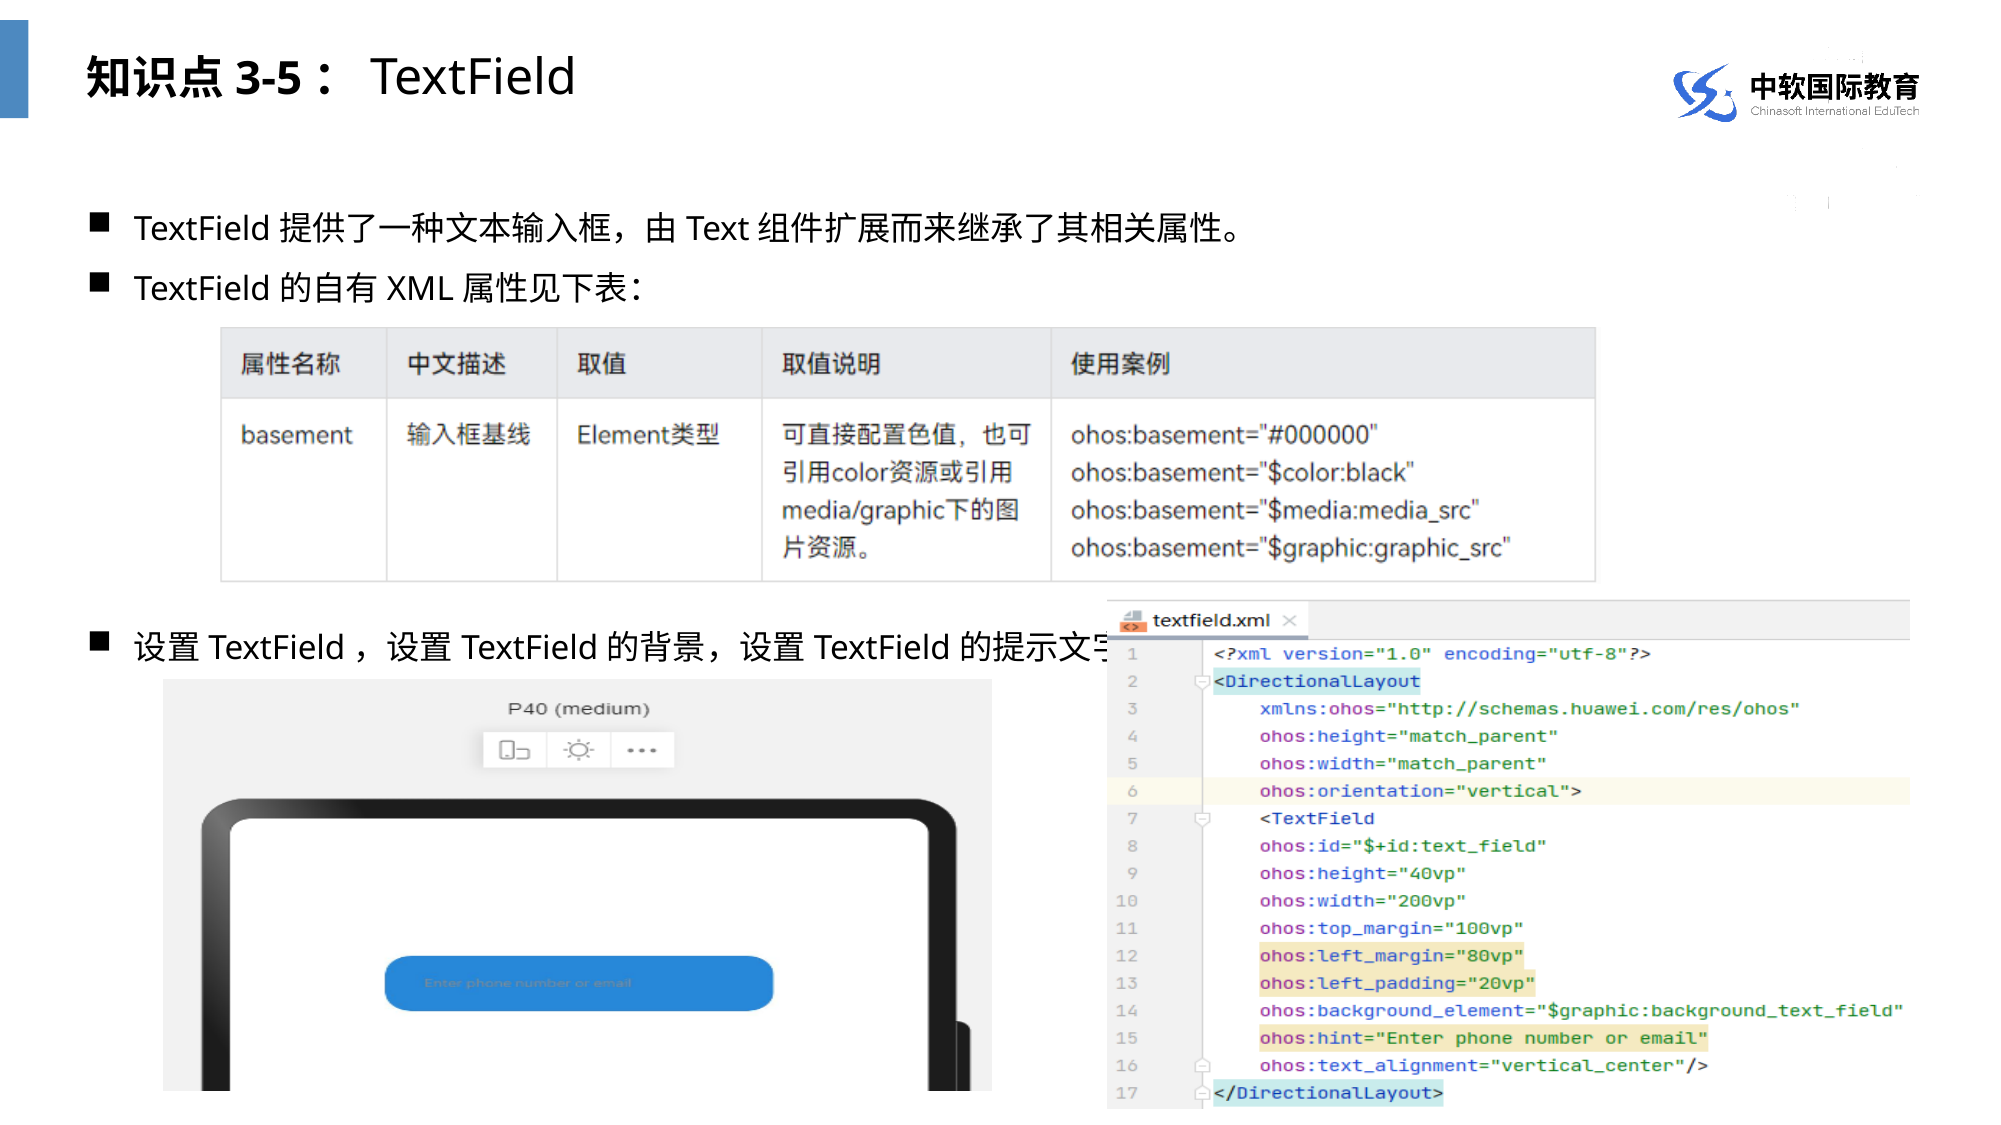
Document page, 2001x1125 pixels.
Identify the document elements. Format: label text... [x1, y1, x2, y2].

picture [1107, 599, 1910, 1109]
picture [219, 327, 1602, 584]
picture [1611, 26, 1981, 230]
picture [163, 679, 992, 1091]
text_box 知识点3-5：TextField [72, 36, 1137, 112]
text_box TextField提供了一种文本输入框，由Text组件扩展而来继承了其相关属性。 TextField的自有XML属性见下表： 设置TextField，设置TextField的背景，设置TextField的提示文字 [72, 179, 1860, 674]
